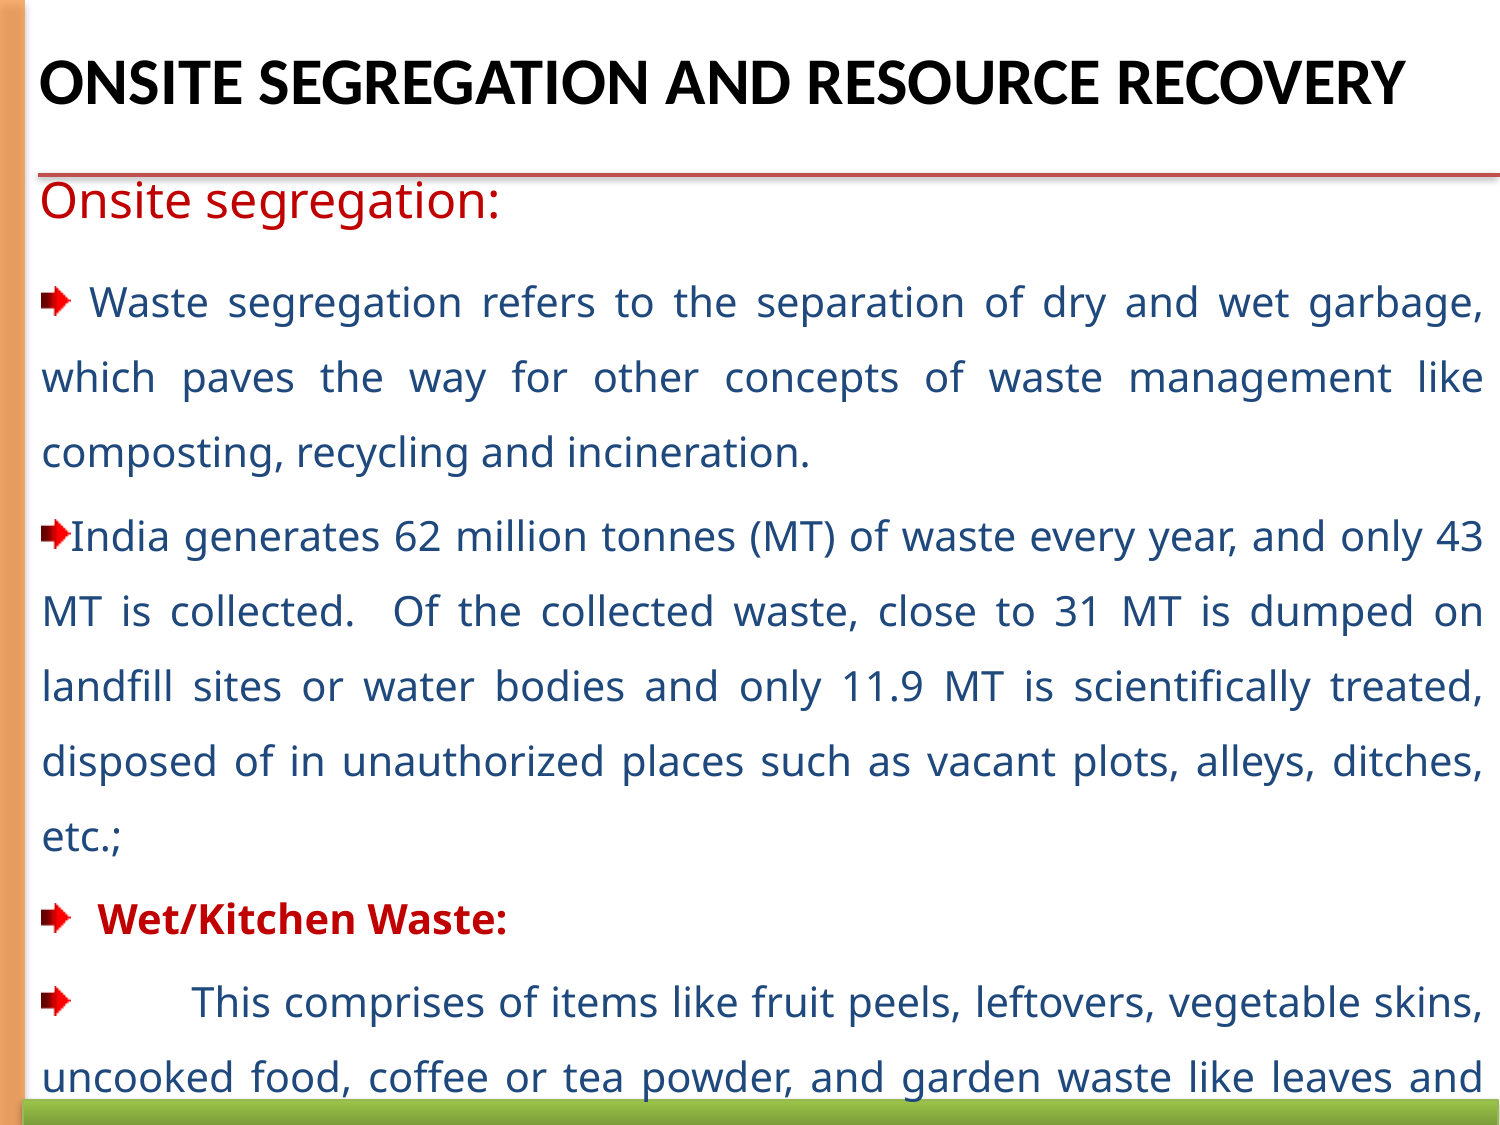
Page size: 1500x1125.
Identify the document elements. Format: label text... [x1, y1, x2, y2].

list Waste segregation refers to the separation of dry and wet garbage, which paves the way for other concepts of waste management like composting, recycling and incineration. India generates 62 million tonnes (MT) of waste every year, and only 43 MT is collected. Of the collected waste, close to 31 MT is dumped on landfill sites or water bodies and only 11.9 MT is scientifically treated, disposed of in unauthorized places such as vacant plots, alleys, ditches, etc.; Wet/Kitchen Waste: This comprises of items like fruit peels, leftovers, vegetable skins, uncooked food, coffee or tea powder, and garden waste like leaves and twigs. Maintain a drum, container or a bin to deposit such waste, so that it can be converted into rich organic compost. You can choose your composting process. Examples include vermicomposting, aerobic and anaerobic composting. [26, 243, 1500, 1081]
picture [41, 903, 71, 933]
picture [41, 286, 71, 316]
picture [41, 986, 71, 1016]
picture [41, 519, 71, 549]
text_box ONSITE SEGREGATION AND RESOURCE RECOVERY [25, 30, 1500, 126]
text_box Onsite segregation: [25, 160, 1472, 236]
